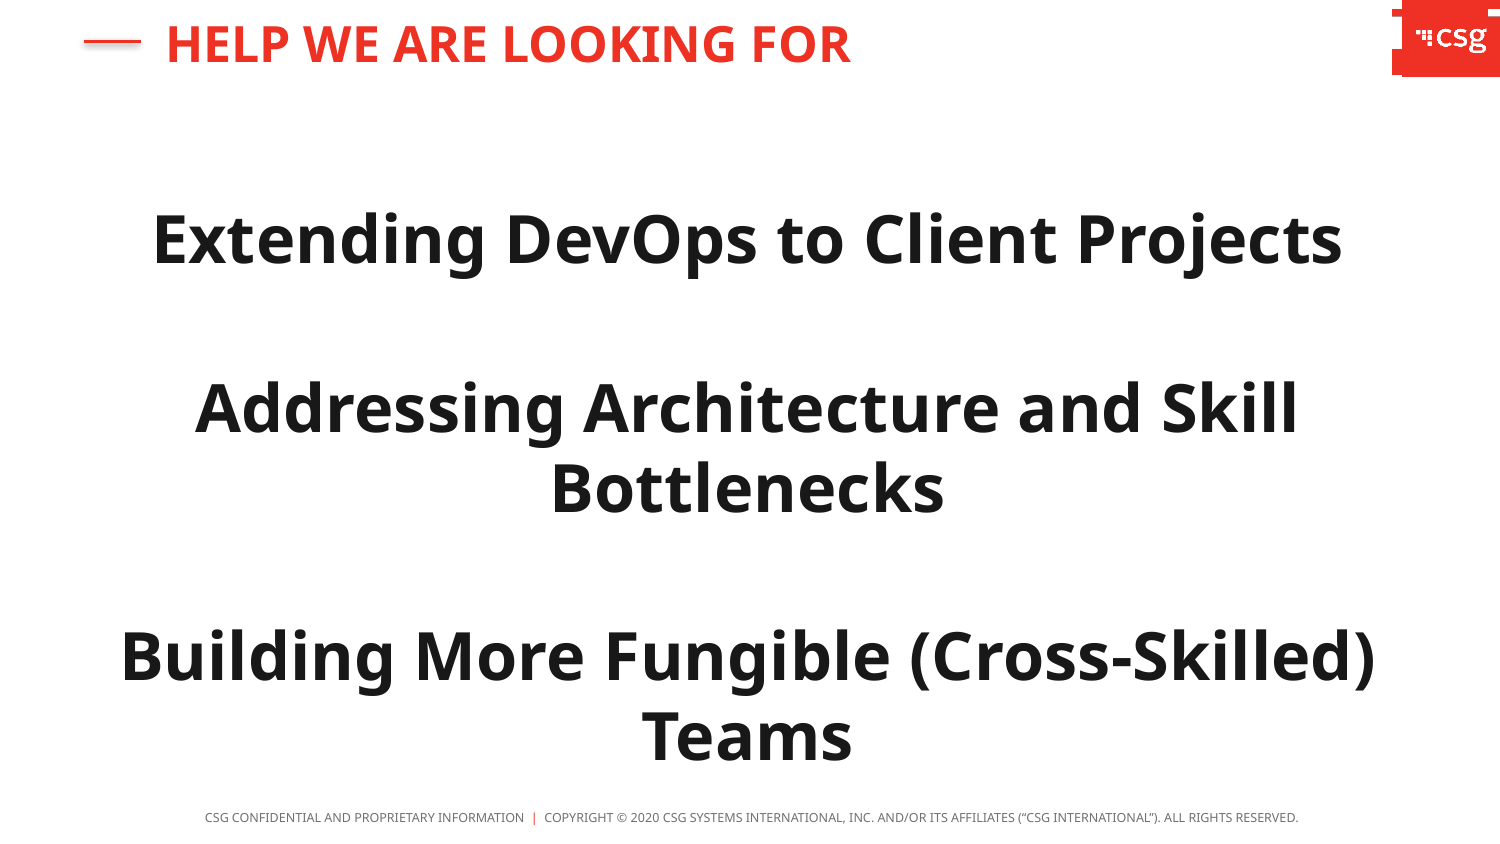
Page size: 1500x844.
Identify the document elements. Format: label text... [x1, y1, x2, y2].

text_box Extending DevOps to Client Projects Addressing Architecture and Skill Bottlenecks Building More Fungible (Cross-Skilled) Teams [0, 189, 1500, 691]
picture [1392, 0, 1500, 77]
list Help We Are looking for [150, 4, 1384, 81]
